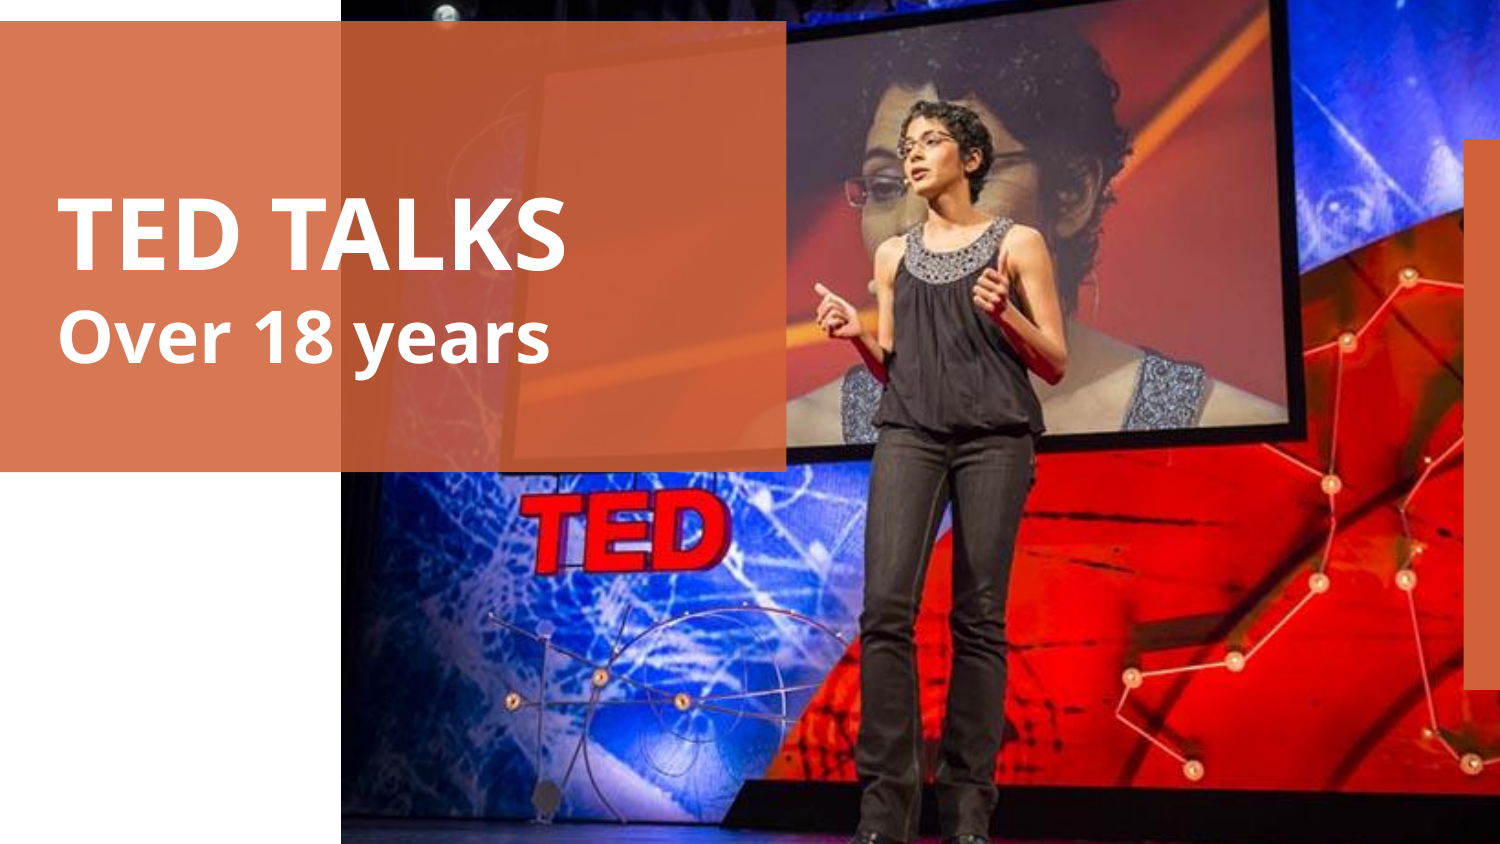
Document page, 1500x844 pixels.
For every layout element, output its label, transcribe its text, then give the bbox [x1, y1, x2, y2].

text_box [0, 21, 335, 473]
title TED TALKS Over 18 years [41, 100, 335, 393]
picture [340, 0, 1500, 844]
